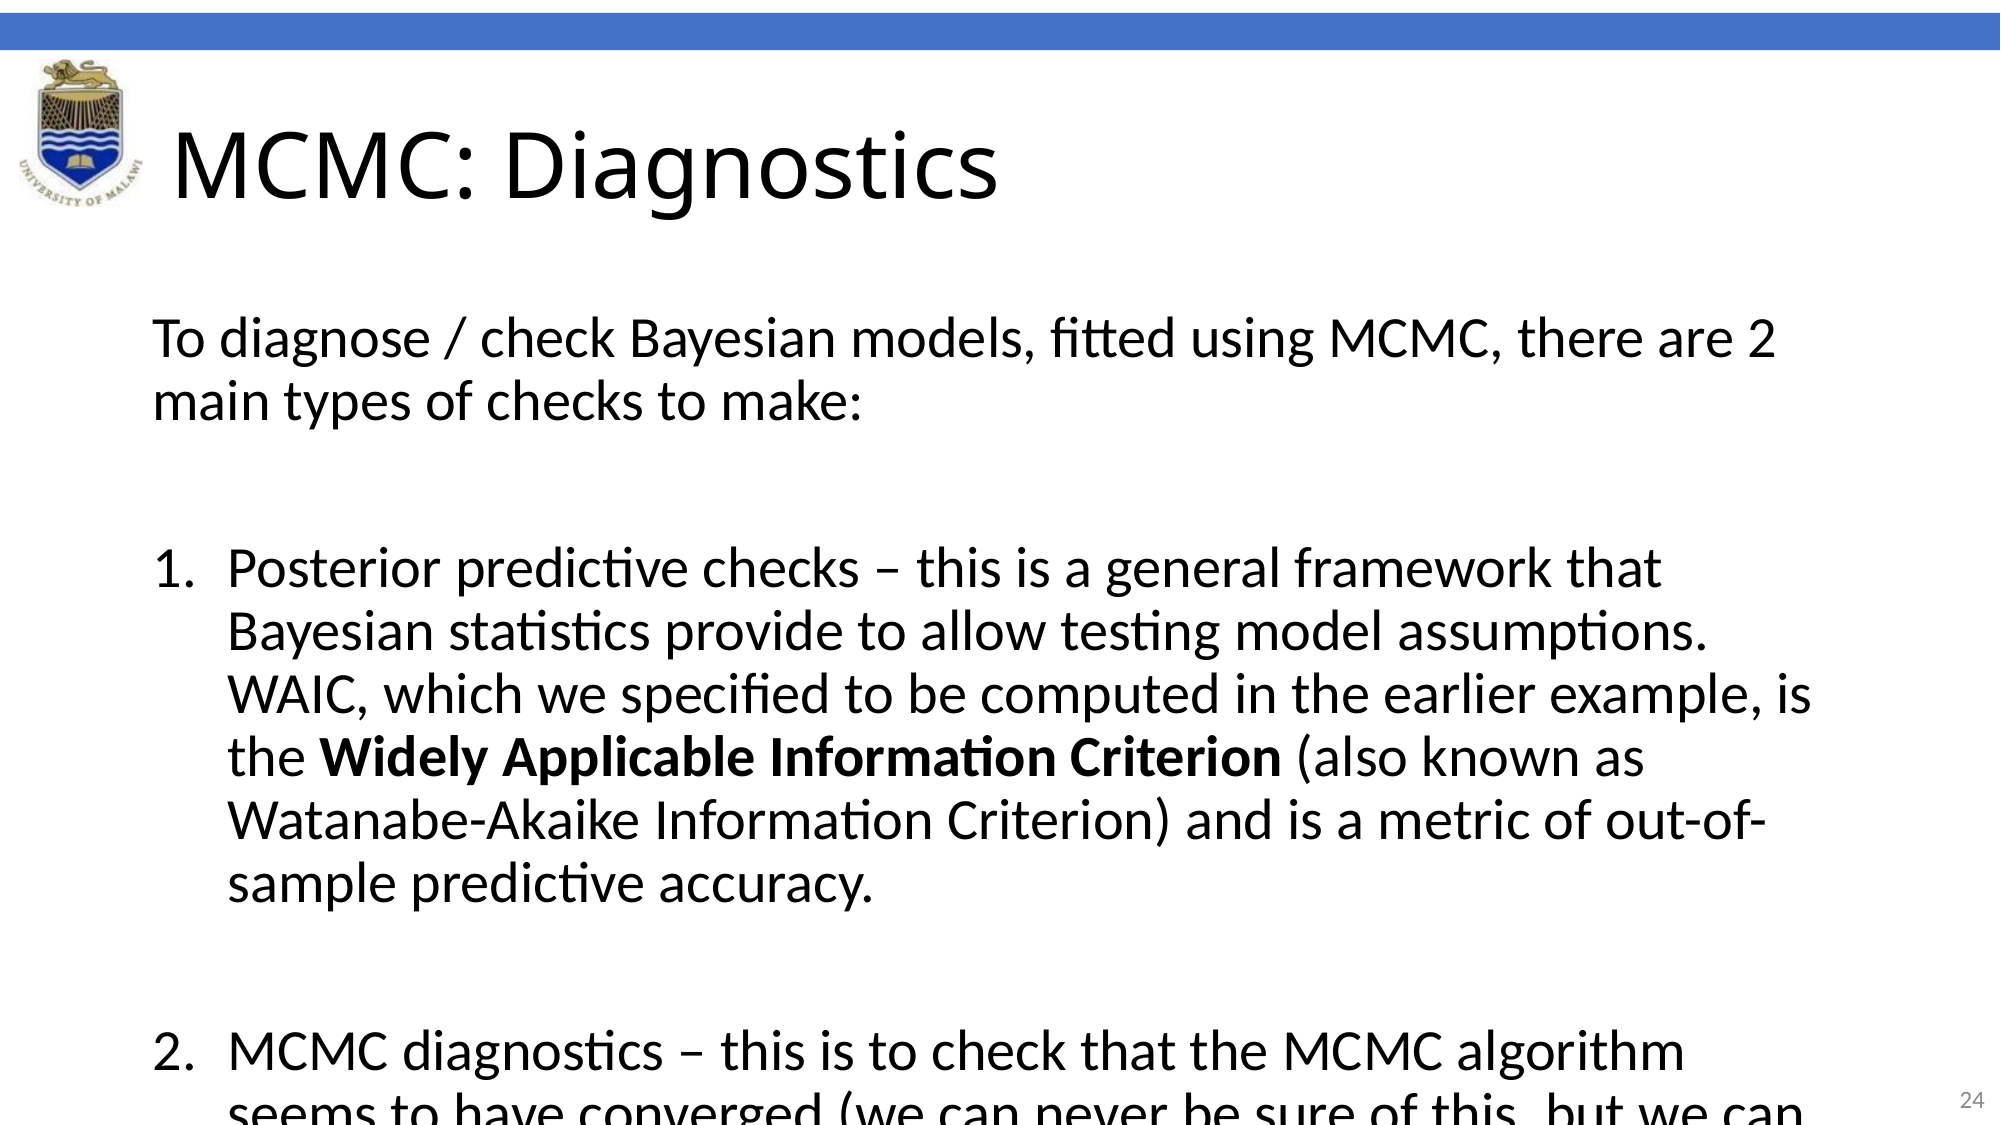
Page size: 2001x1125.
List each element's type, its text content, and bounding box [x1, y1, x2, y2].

picture [19, 59, 143, 207]
slide_number ‹#› [1550, 1073, 2000, 1125]
title MCMC: Diagnostics [155, 59, 1851, 278]
